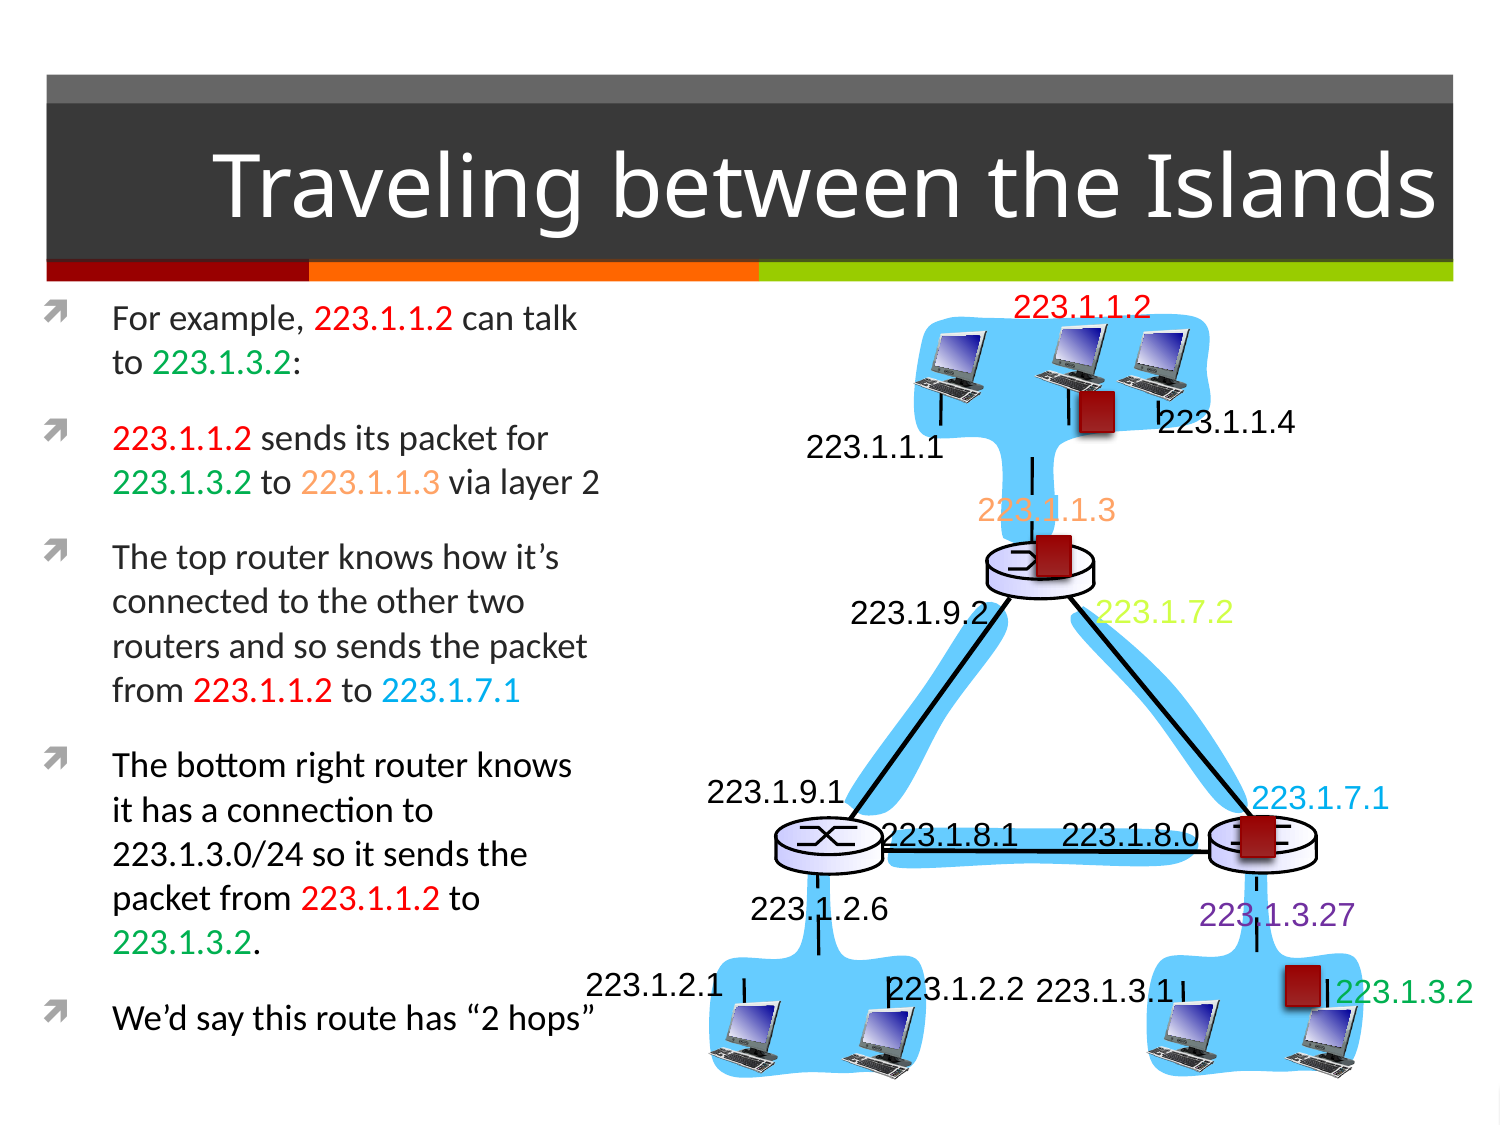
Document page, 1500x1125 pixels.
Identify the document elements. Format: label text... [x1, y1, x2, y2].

list For example, 223.1.1.2 can talk to 223.1.3.2: 223.1.1.2 sends its packet for 223.1.3.2 to 223.1.1.3 via layer 2 The top router knows how it’s connected to the other two routers and so sends the packet from 223.1.1.2 to 223.1.7.1 The bottom right router knows it has a connection to 223.1.3.0/24 so it sends the packet from 223.1.1.2 to 223.1.3.2. We’d say this route has “2 hops” [26, 285, 617, 1125]
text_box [579, 277, 1491, 1086]
title Traveling between the Islands [46, 103, 1454, 263]
